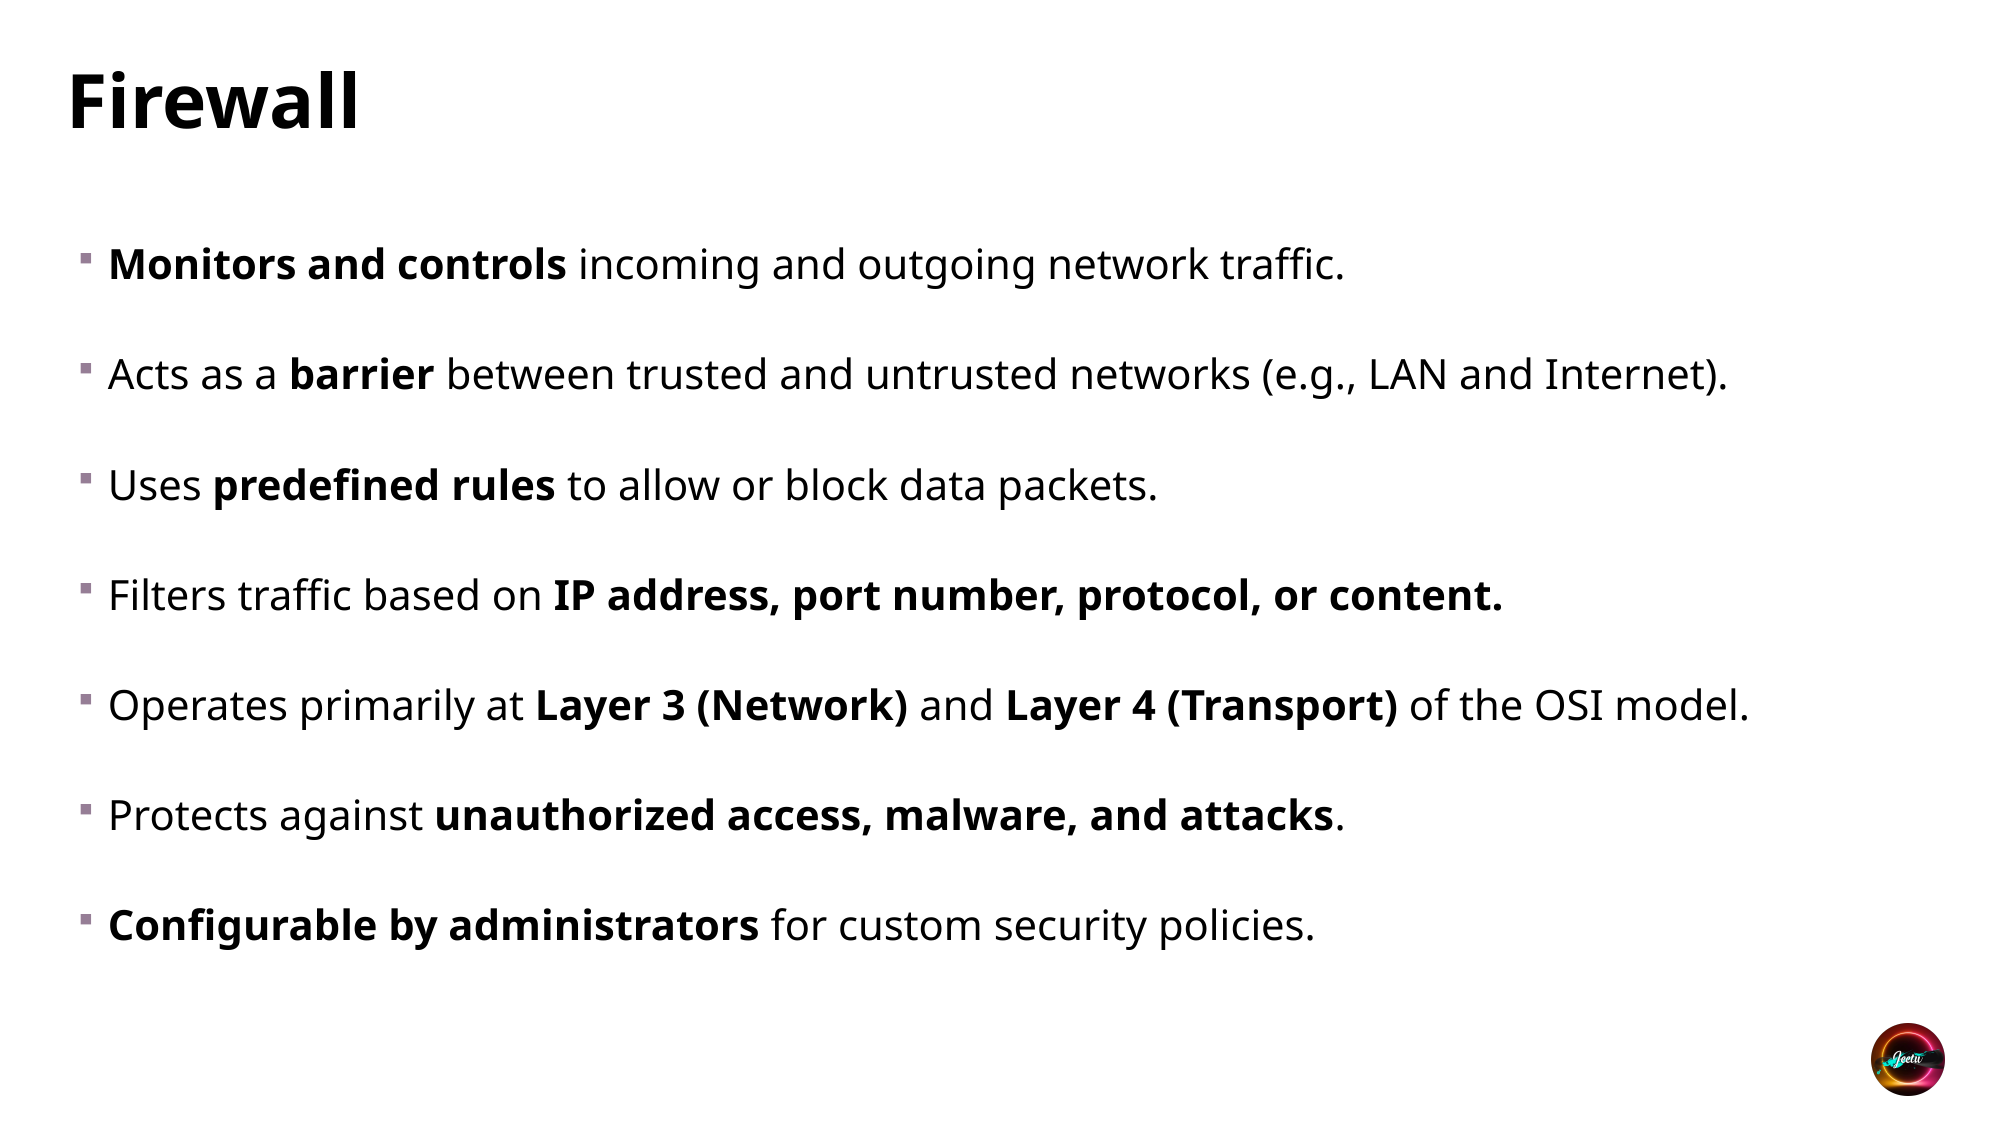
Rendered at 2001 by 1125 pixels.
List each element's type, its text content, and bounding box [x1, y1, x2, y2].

title Firewall [51, 50, 1952, 158]
list Monitors and controls incoming and outgoing network traffic. Acts as a barrier between trusted and untrusted networks (e.g., LAN and Internet). Uses predefined rules to allow or block data packets. Filters traffic based on IP address, port number, protocol, or content. Operates primarily at Layer 3 (Network) and Layer 4 (Transport) of the OSI model. Protects against unauthorized access, malware, and attacks. Configurable by administrators for custom security policies. [62, 195, 1952, 1049]
picture [1871, 1049, 1945, 1096]
